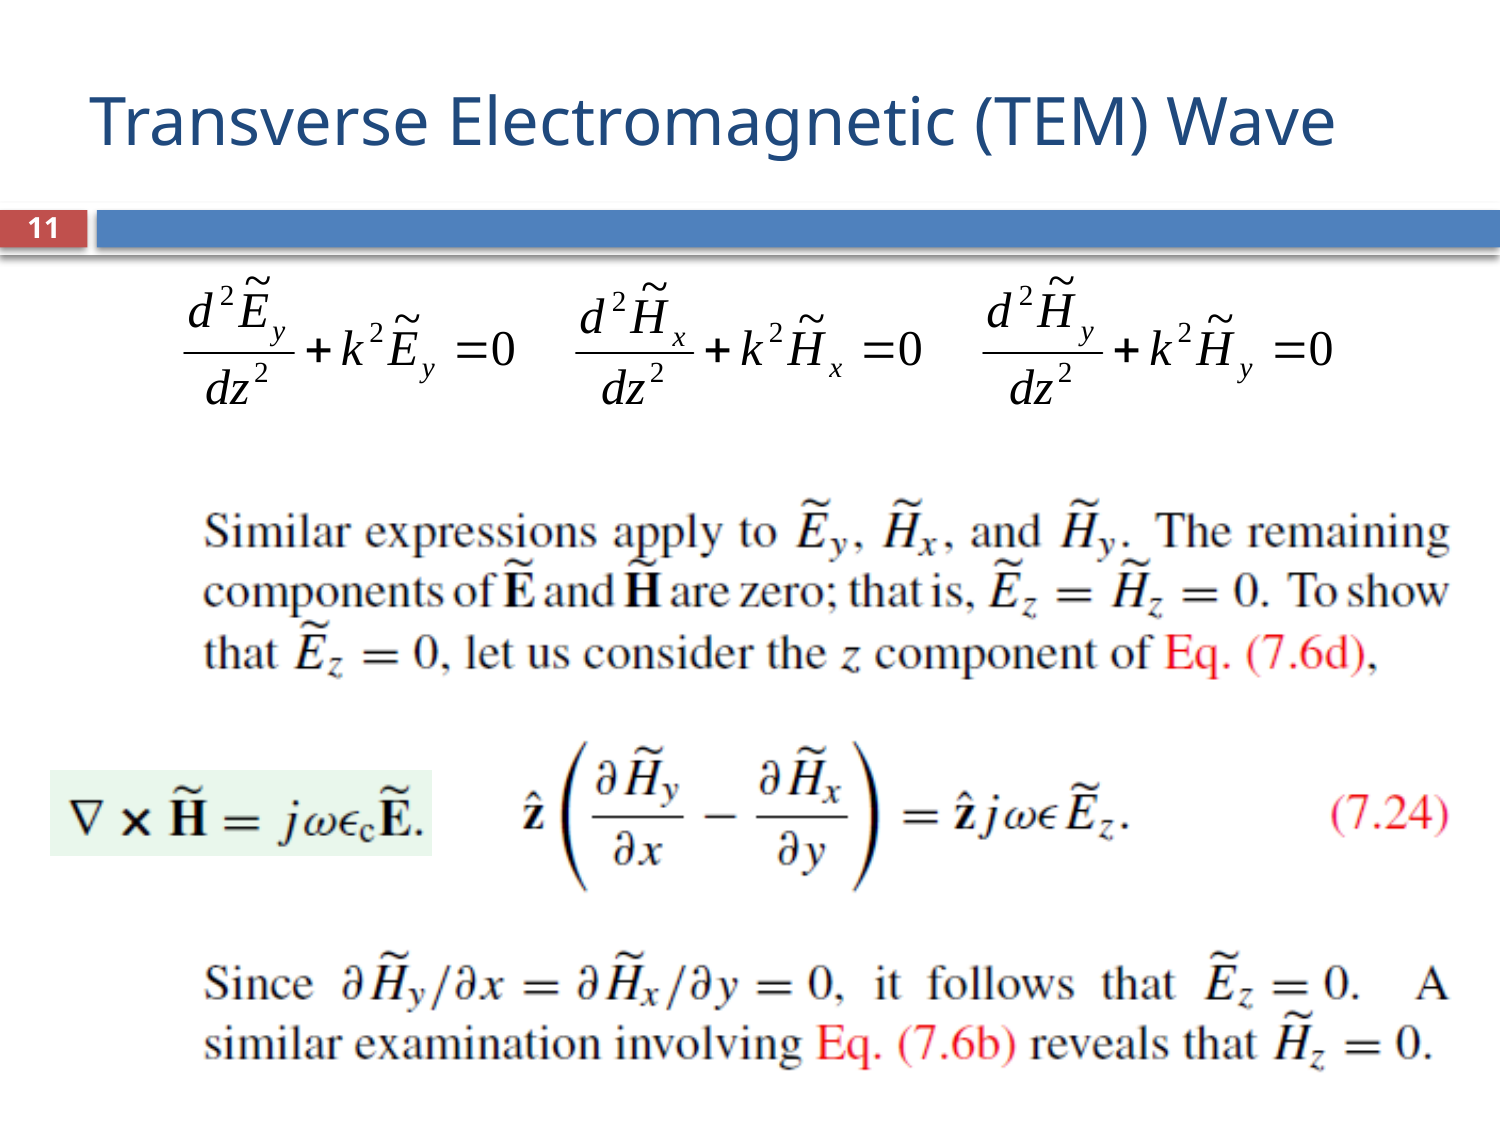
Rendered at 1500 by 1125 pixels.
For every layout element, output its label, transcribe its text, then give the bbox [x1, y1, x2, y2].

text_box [175, 269, 1343, 416]
picture [49, 490, 1454, 1079]
title Transverse Electromagnetic (TEM) Wave [75, 37, 1450, 200]
slide_number 11 [0, 208, 88, 249]
